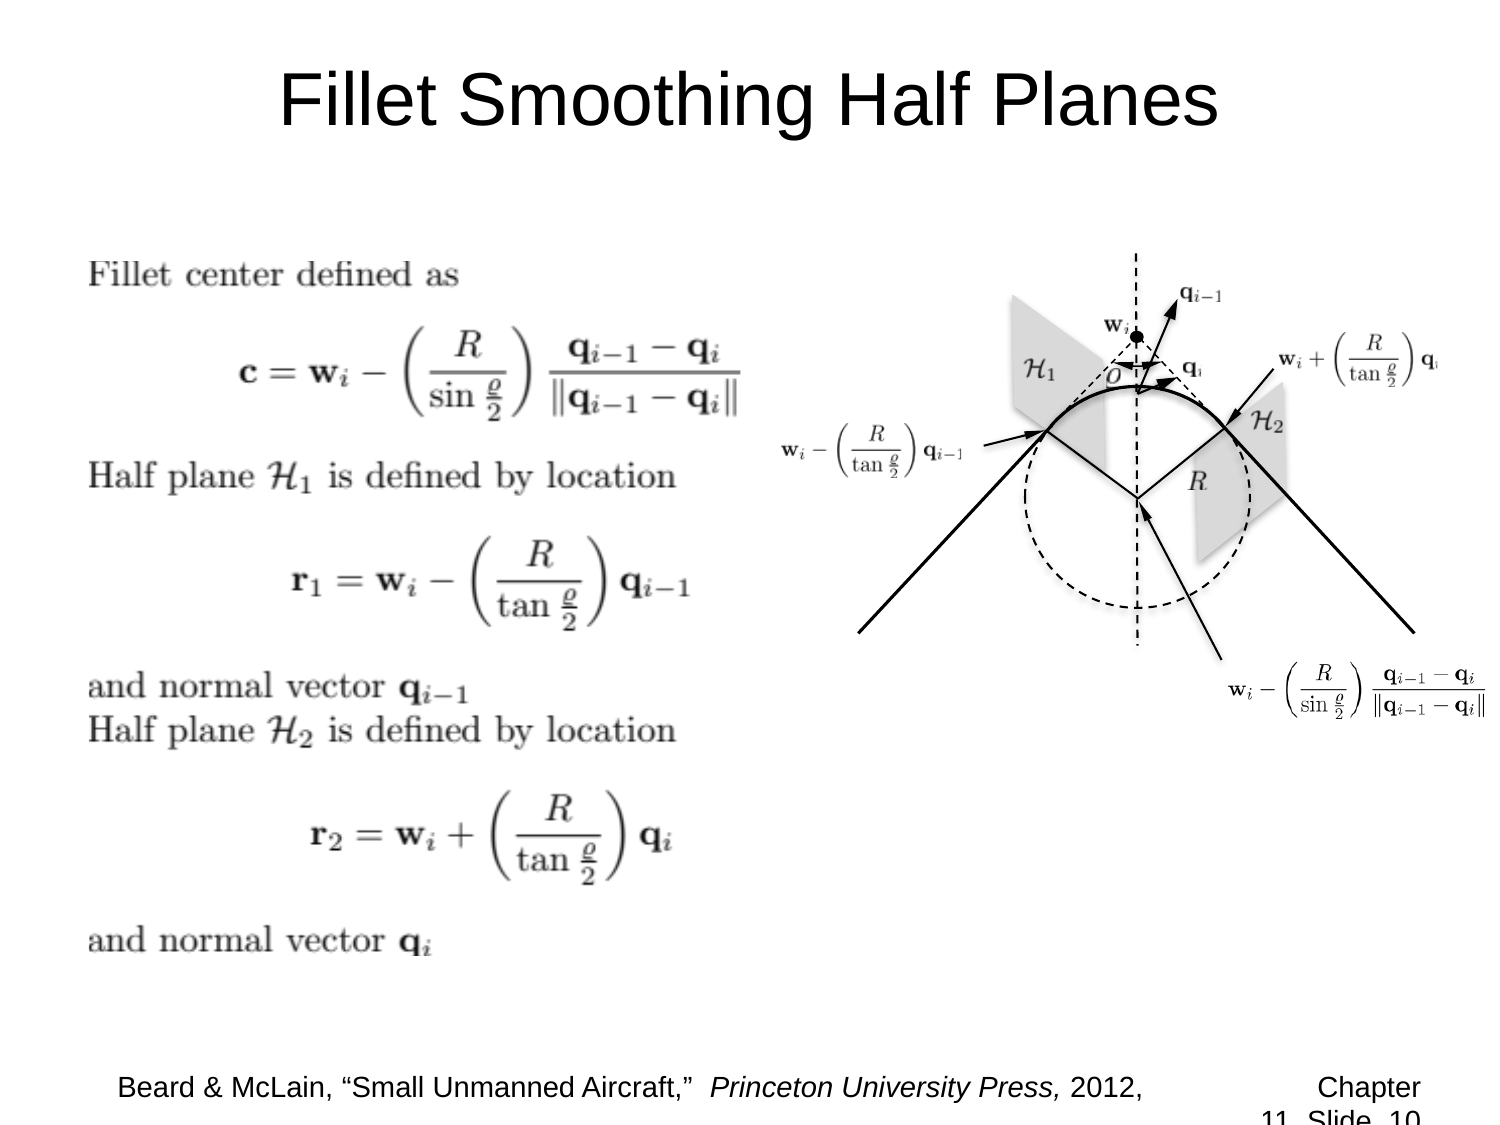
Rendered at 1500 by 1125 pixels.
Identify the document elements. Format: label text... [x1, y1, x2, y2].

title Fillet Smoothing Half Planes [74, 34, 1426, 157]
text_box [780, 253, 1486, 719]
picture [88, 260, 741, 956]
